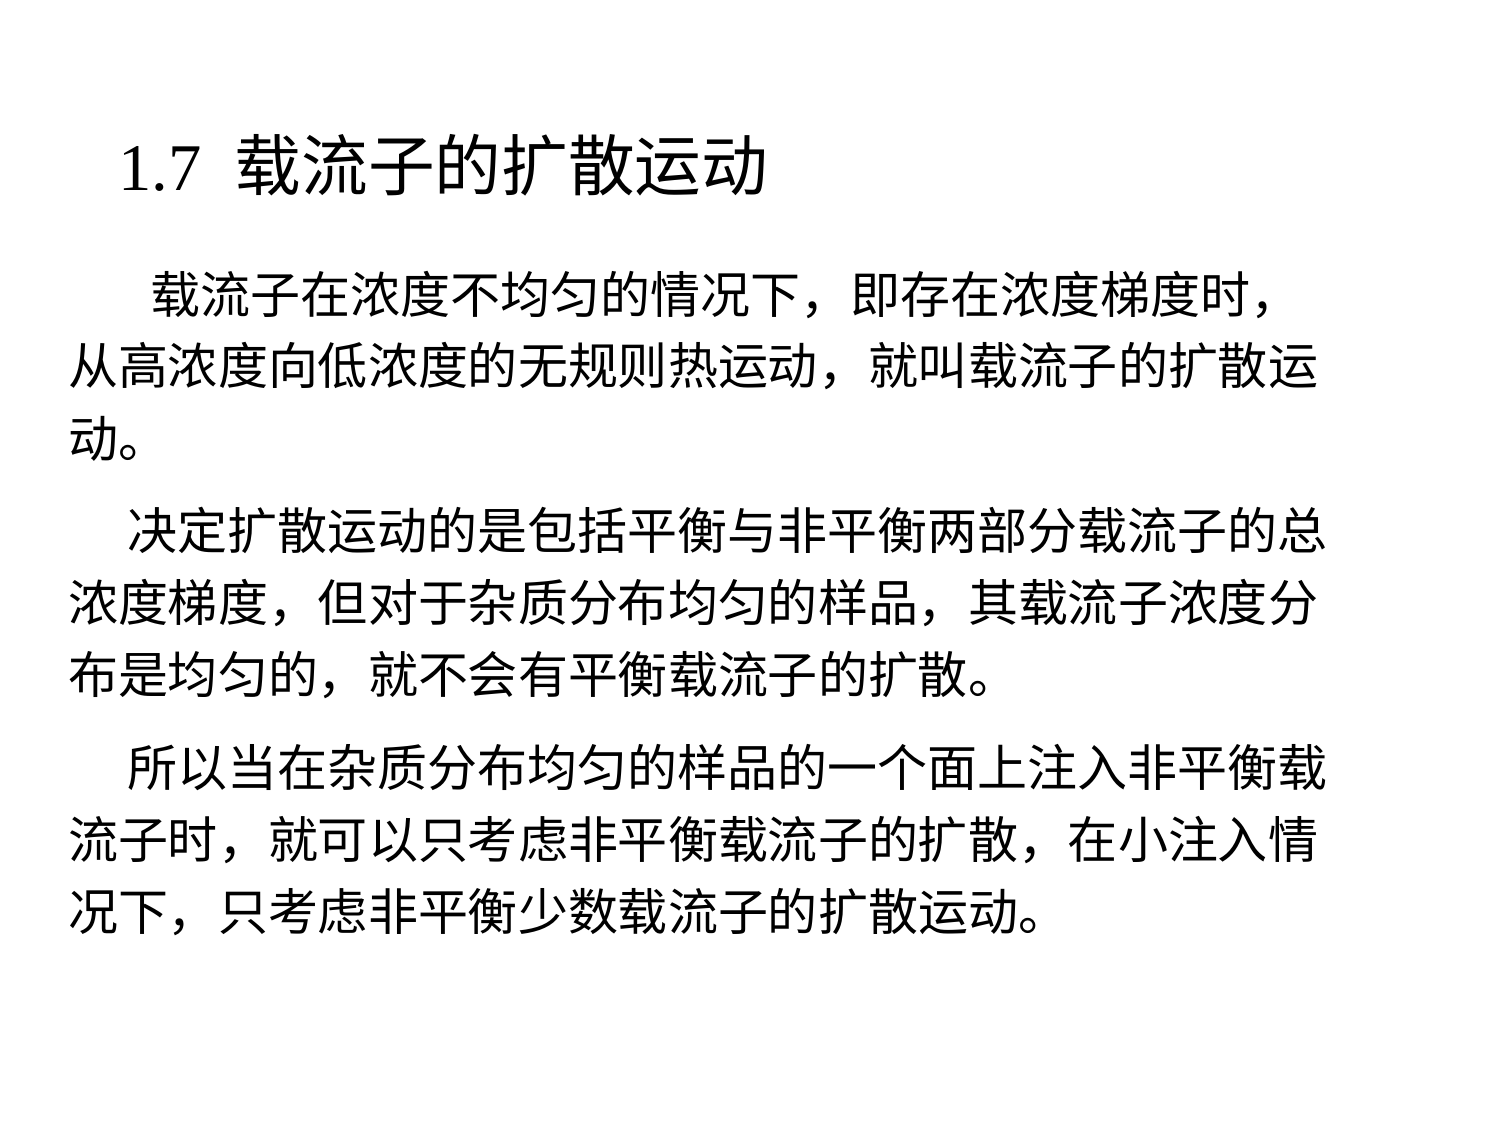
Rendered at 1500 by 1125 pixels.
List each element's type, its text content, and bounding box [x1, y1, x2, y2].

title 1.7 载流子的扩散运动 [103, 59, 1397, 278]
list 载流子在浓度不均匀的情况下，即存在浓度梯度时，从高浓度向低浓度的无规则热运动，就叫载流子的扩散运动。 决定扩散运动的是包括平衡与非平衡两部分载流子的总浓度梯度，但对于杂质分布均匀的样品，其载流子浓度分布是均匀的，就不会有平衡载流子的扩散。 所以当在杂质分布均匀的样品的一个面上注入非平衡载流子时，就可以只考虑非平衡载流子的扩散，在小注入情况下，只考虑非平衡少数载流子的扩散运动。 [53, 243, 1347, 958]
